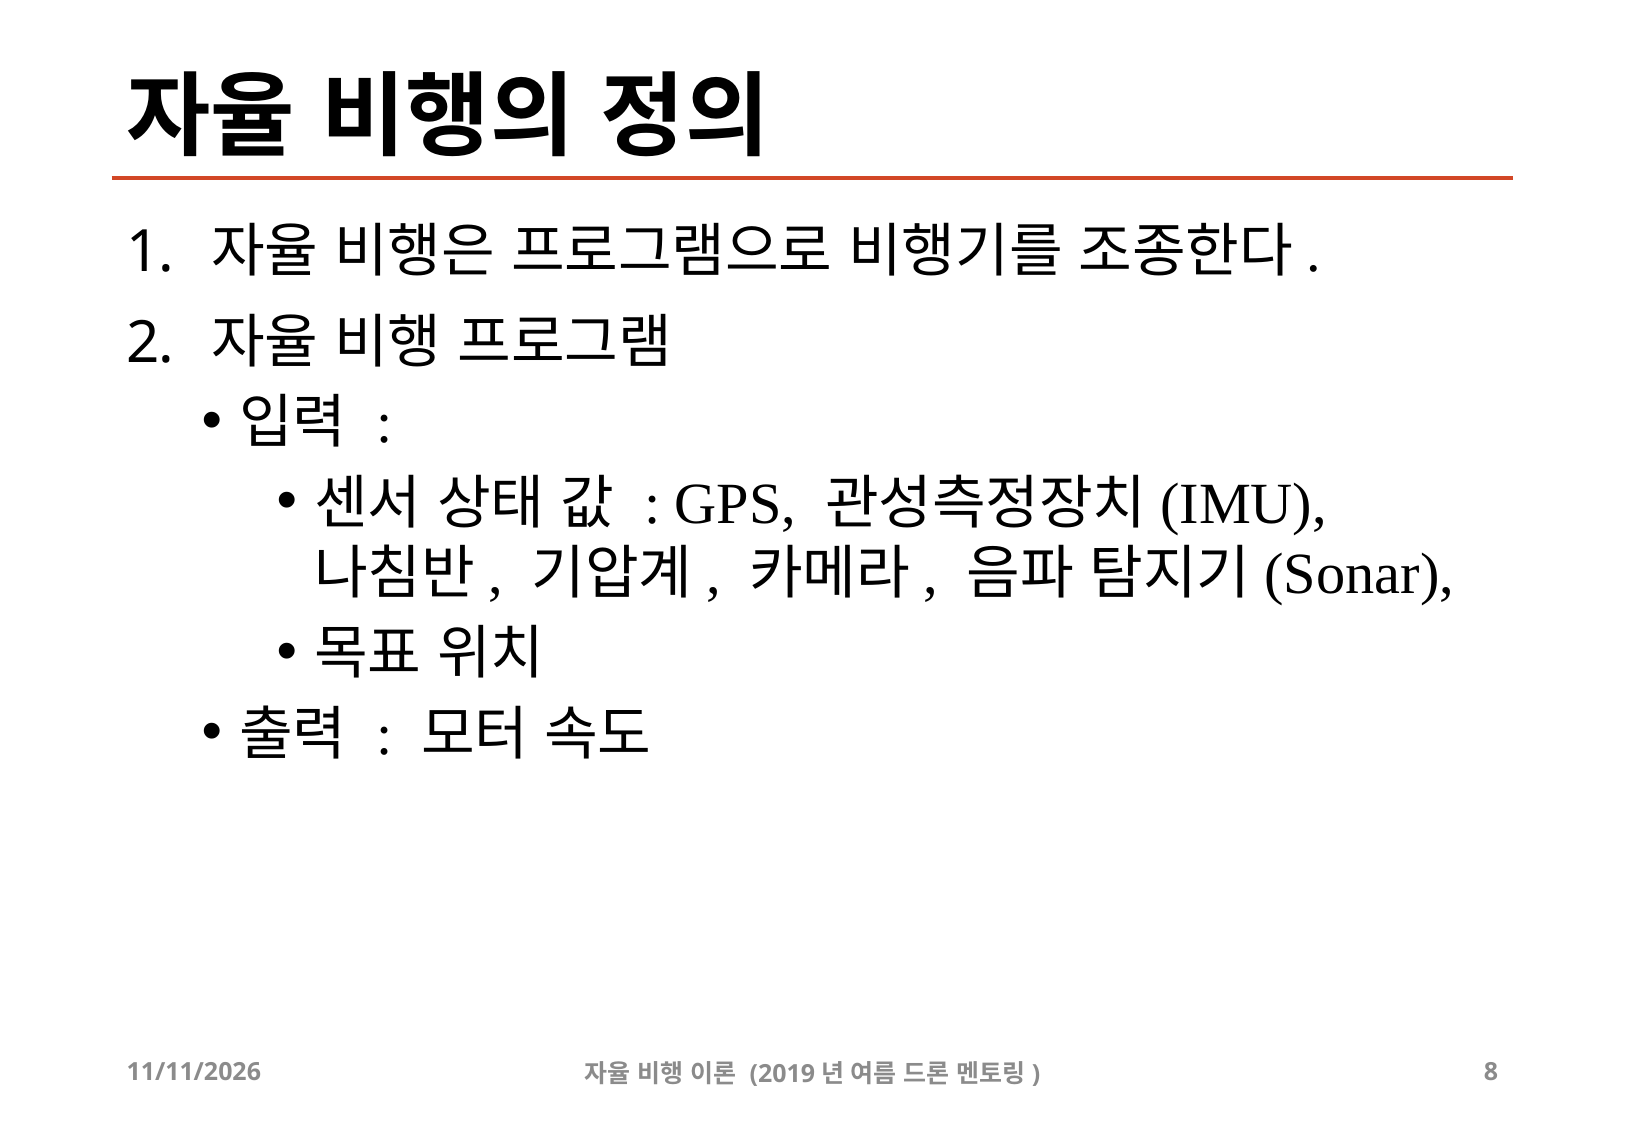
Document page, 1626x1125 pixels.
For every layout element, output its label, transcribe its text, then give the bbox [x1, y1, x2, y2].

slide_number 8 [1433, 1042, 1514, 1103]
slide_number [111, 1042, 303, 1103]
title 자율 비행의 정의 [111, 59, 1514, 179]
footer 자율 비행 이론 (2019년 여름 드론 멘토링) [538, 1042, 1087, 1103]
list 자율 비행은 프로그램으로 비행기를 조종한다. 자율 비행 프로그램 입력 : 센서 상태 값 : GPS, 관성측정장치(IMU), 나침반, 기압계, 카메라, 음파 탐지기(Sonar), 목표 위치 출력 : 모터 속도 [111, 205, 1514, 1014]
